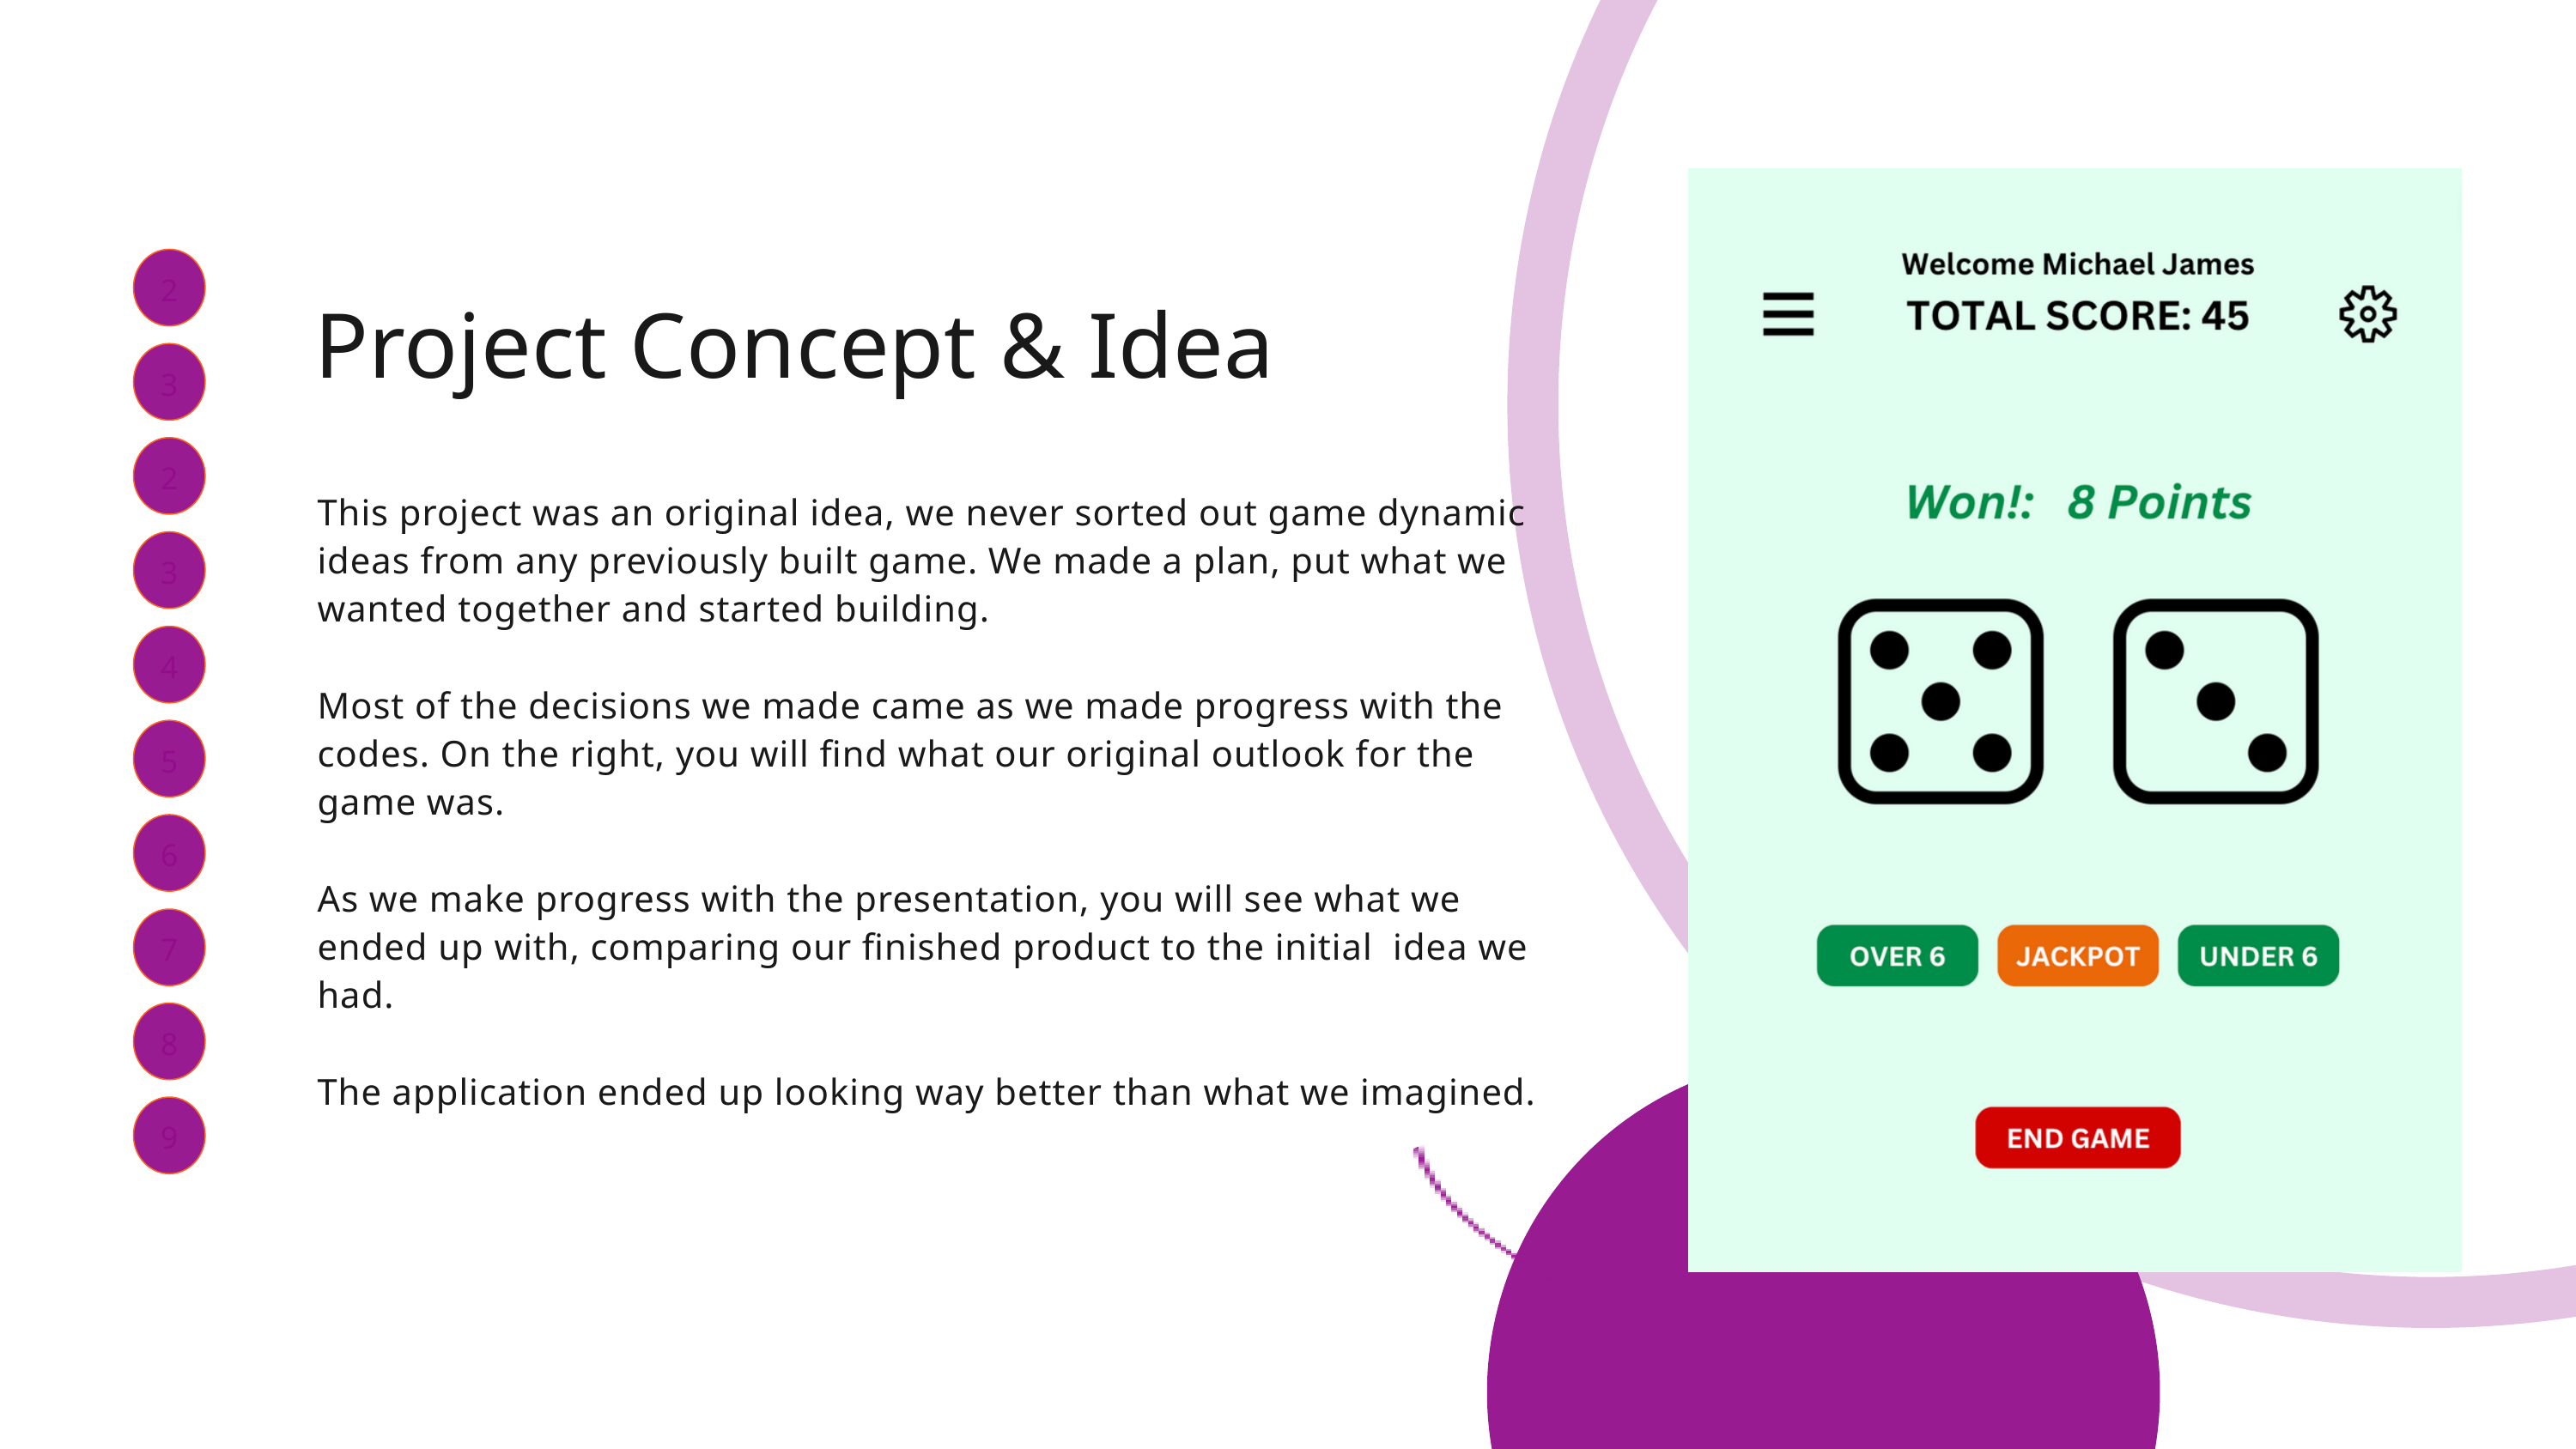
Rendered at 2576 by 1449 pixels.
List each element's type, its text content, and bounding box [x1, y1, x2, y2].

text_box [1532, 0, 2576, 1303]
text_box [1408, 1118, 1482, 1315]
text_box Project Concept & Idea [314, 270, 1526, 397]
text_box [133, 719, 206, 797]
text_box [133, 343, 206, 421]
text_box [133, 626, 206, 704]
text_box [133, 531, 206, 609]
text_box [133, 1003, 206, 1080]
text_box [1486, 1055, 2160, 1449]
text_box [133, 814, 206, 892]
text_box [133, 908, 206, 986]
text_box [133, 437, 206, 515]
text_box This project was an original idea, we never sorted out game dynamic ideas from any previously built game. We made a plan, put what we wanted together and started building. Most of the decisions we made came as we made progress with the codes. On the right, you will find what our original outlook for the game was. As we make progress with the presentation, you will see what we ended up with, comparing our finished product to the initial idea we had. The application ended up looking way better than what we imagined. [317, 484, 1526, 1113]
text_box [133, 1096, 206, 1174]
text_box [133, 249, 206, 326]
